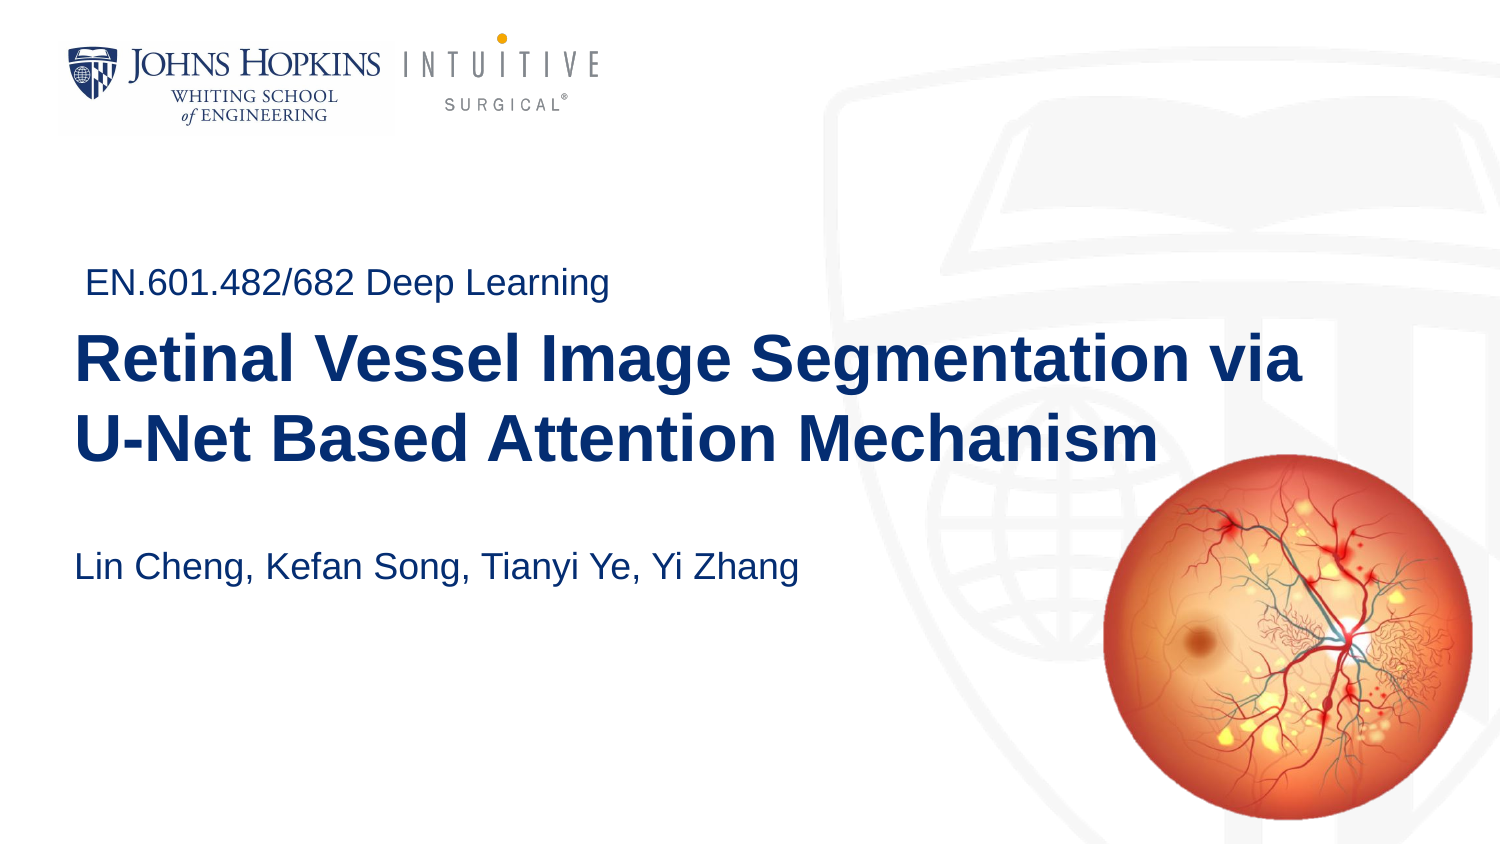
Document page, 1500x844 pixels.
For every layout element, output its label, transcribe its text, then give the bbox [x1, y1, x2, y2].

picture [58, 41, 395, 136]
picture [801, 24, 1500, 844]
title Retinal Vessel Image Segmentation via U-Net Based Attention Mechanism [59, 307, 1336, 474]
picture [404, 33, 598, 111]
list Lin Cheng, Kefan Song, Tianyi Ye, Yi Zhang [59, 534, 1080, 723]
subtitle EN.601.482/682 Deep Learning [59, 226, 1200, 311]
